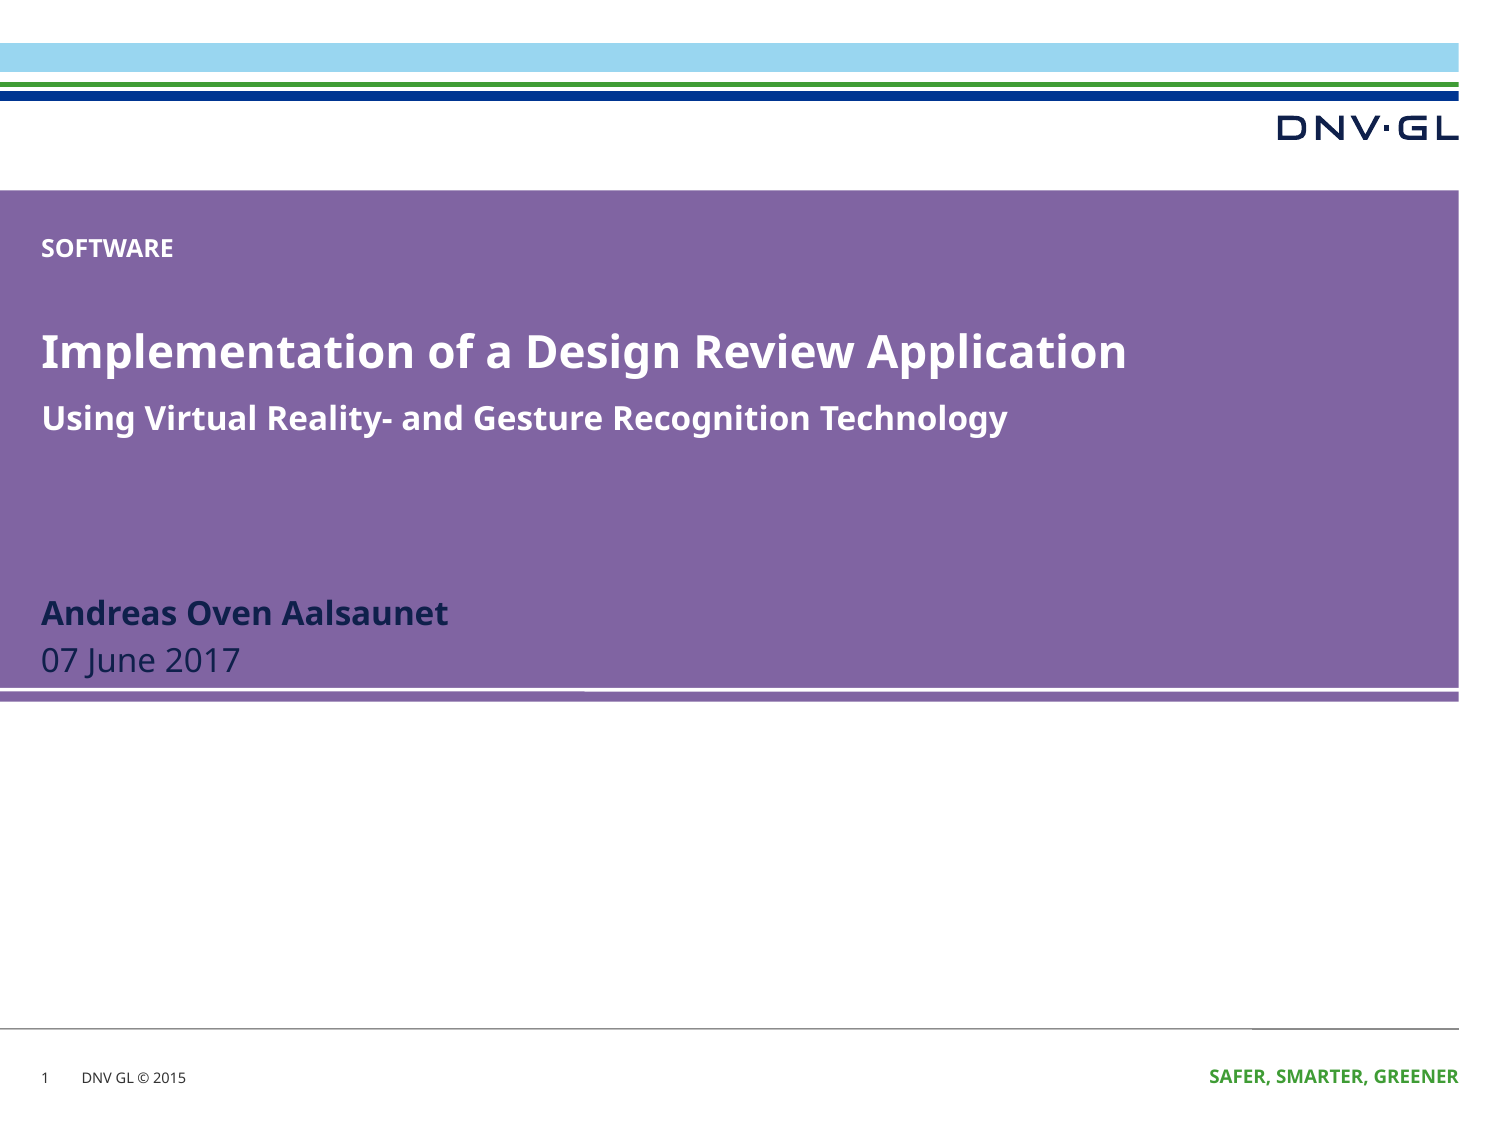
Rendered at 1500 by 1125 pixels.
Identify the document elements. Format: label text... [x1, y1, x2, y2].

text_box 1 [41, 1069, 81, 1099]
text_box Using Virtual Reality- and Gesture Recognition Technology [41, 397, 1258, 504]
text_box Implementation of a Design Review Application [41, 269, 1376, 379]
